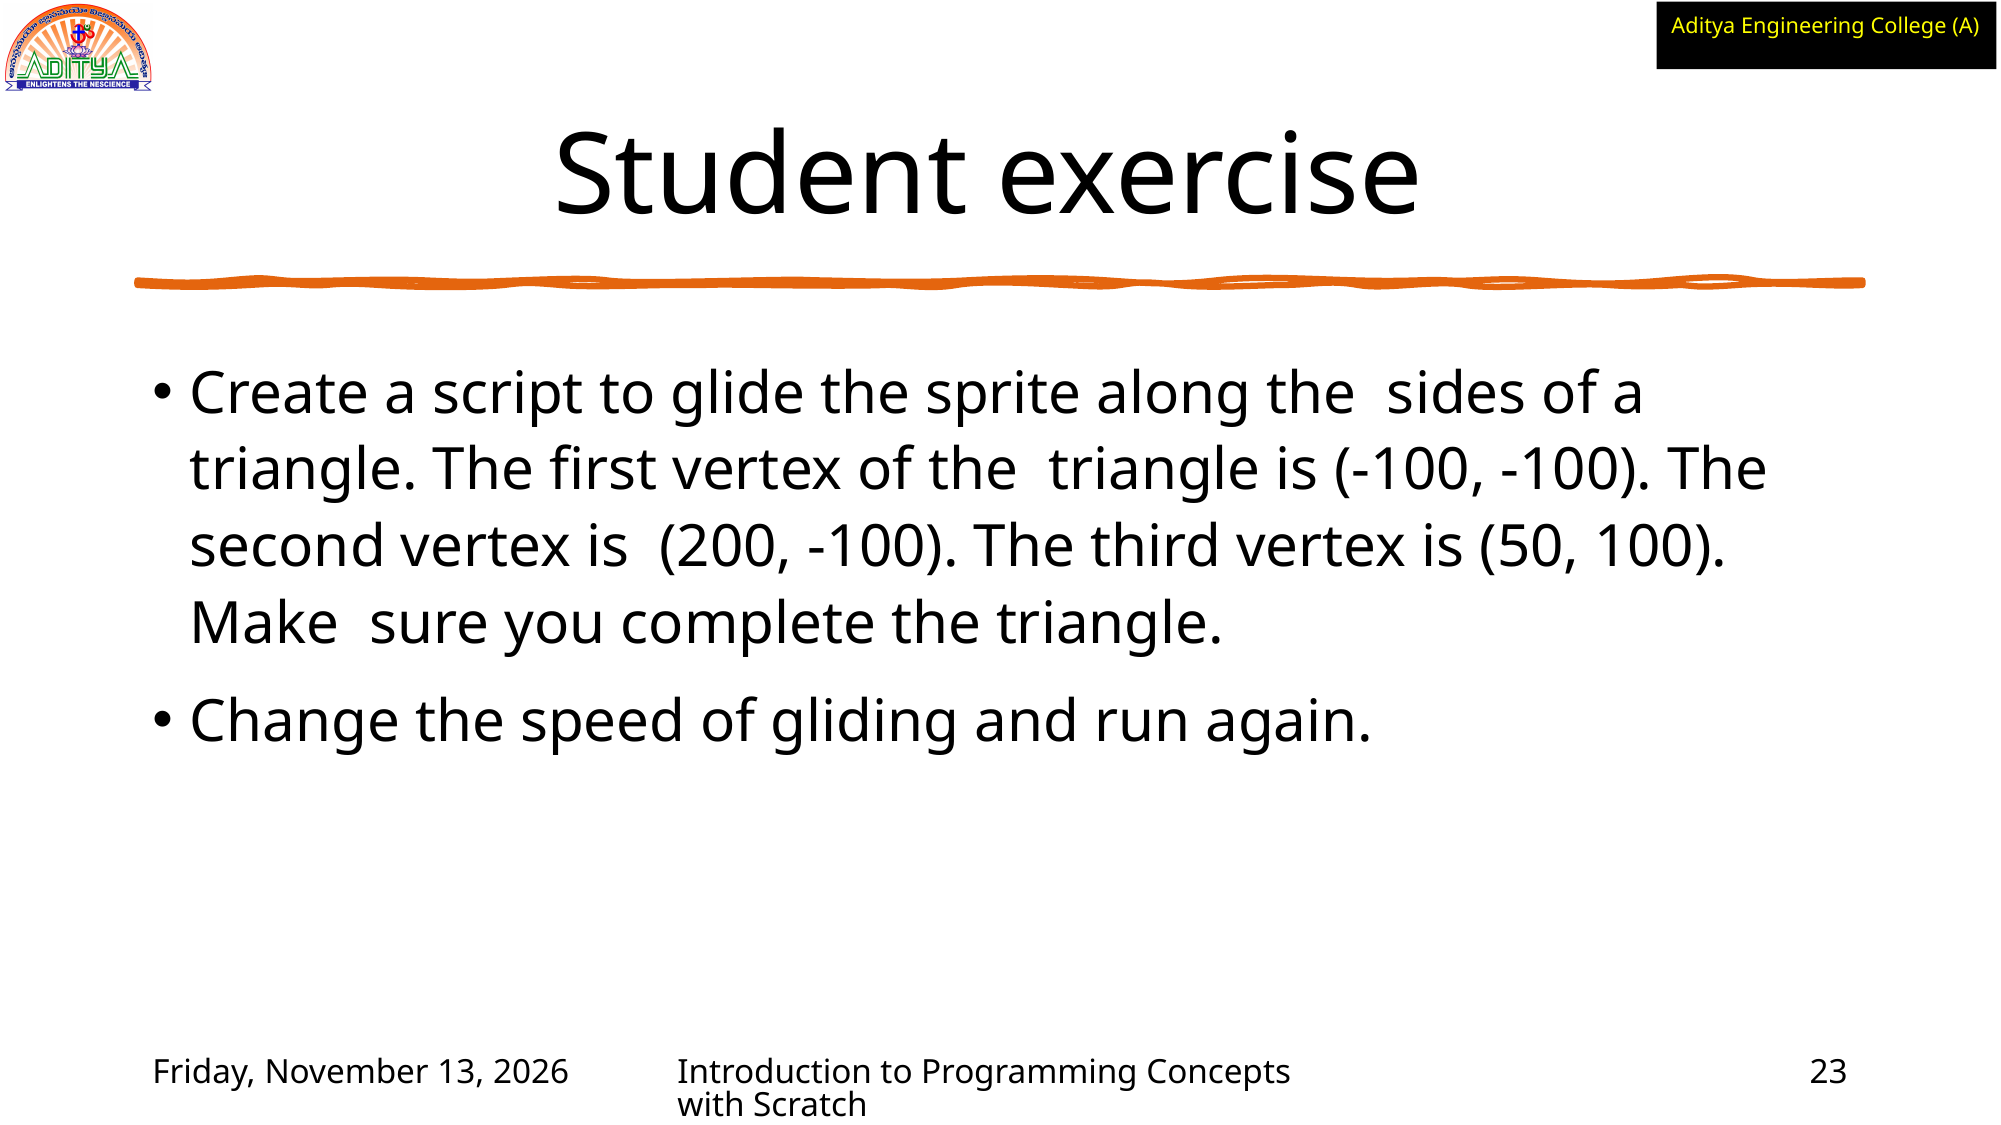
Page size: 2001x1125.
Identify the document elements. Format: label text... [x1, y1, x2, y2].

footer Introduction to Programming Concepts with Scratch [662, 1042, 1338, 1103]
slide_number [137, 1042, 588, 1103]
slide_number 23 [1412, 1042, 1863, 1103]
picture [3, 3, 153, 92]
list Create a script to glide the sprite along the sides of a triangle. The first vertex of the triangle is (-100, -100). The second vertex is (200, -100). The third vertex is (50, 100). Make sure you complete the triangle. Change the speed of gliding and run again. [137, 340, 1863, 1014]
title Student exercise [126, 59, 1851, 278]
